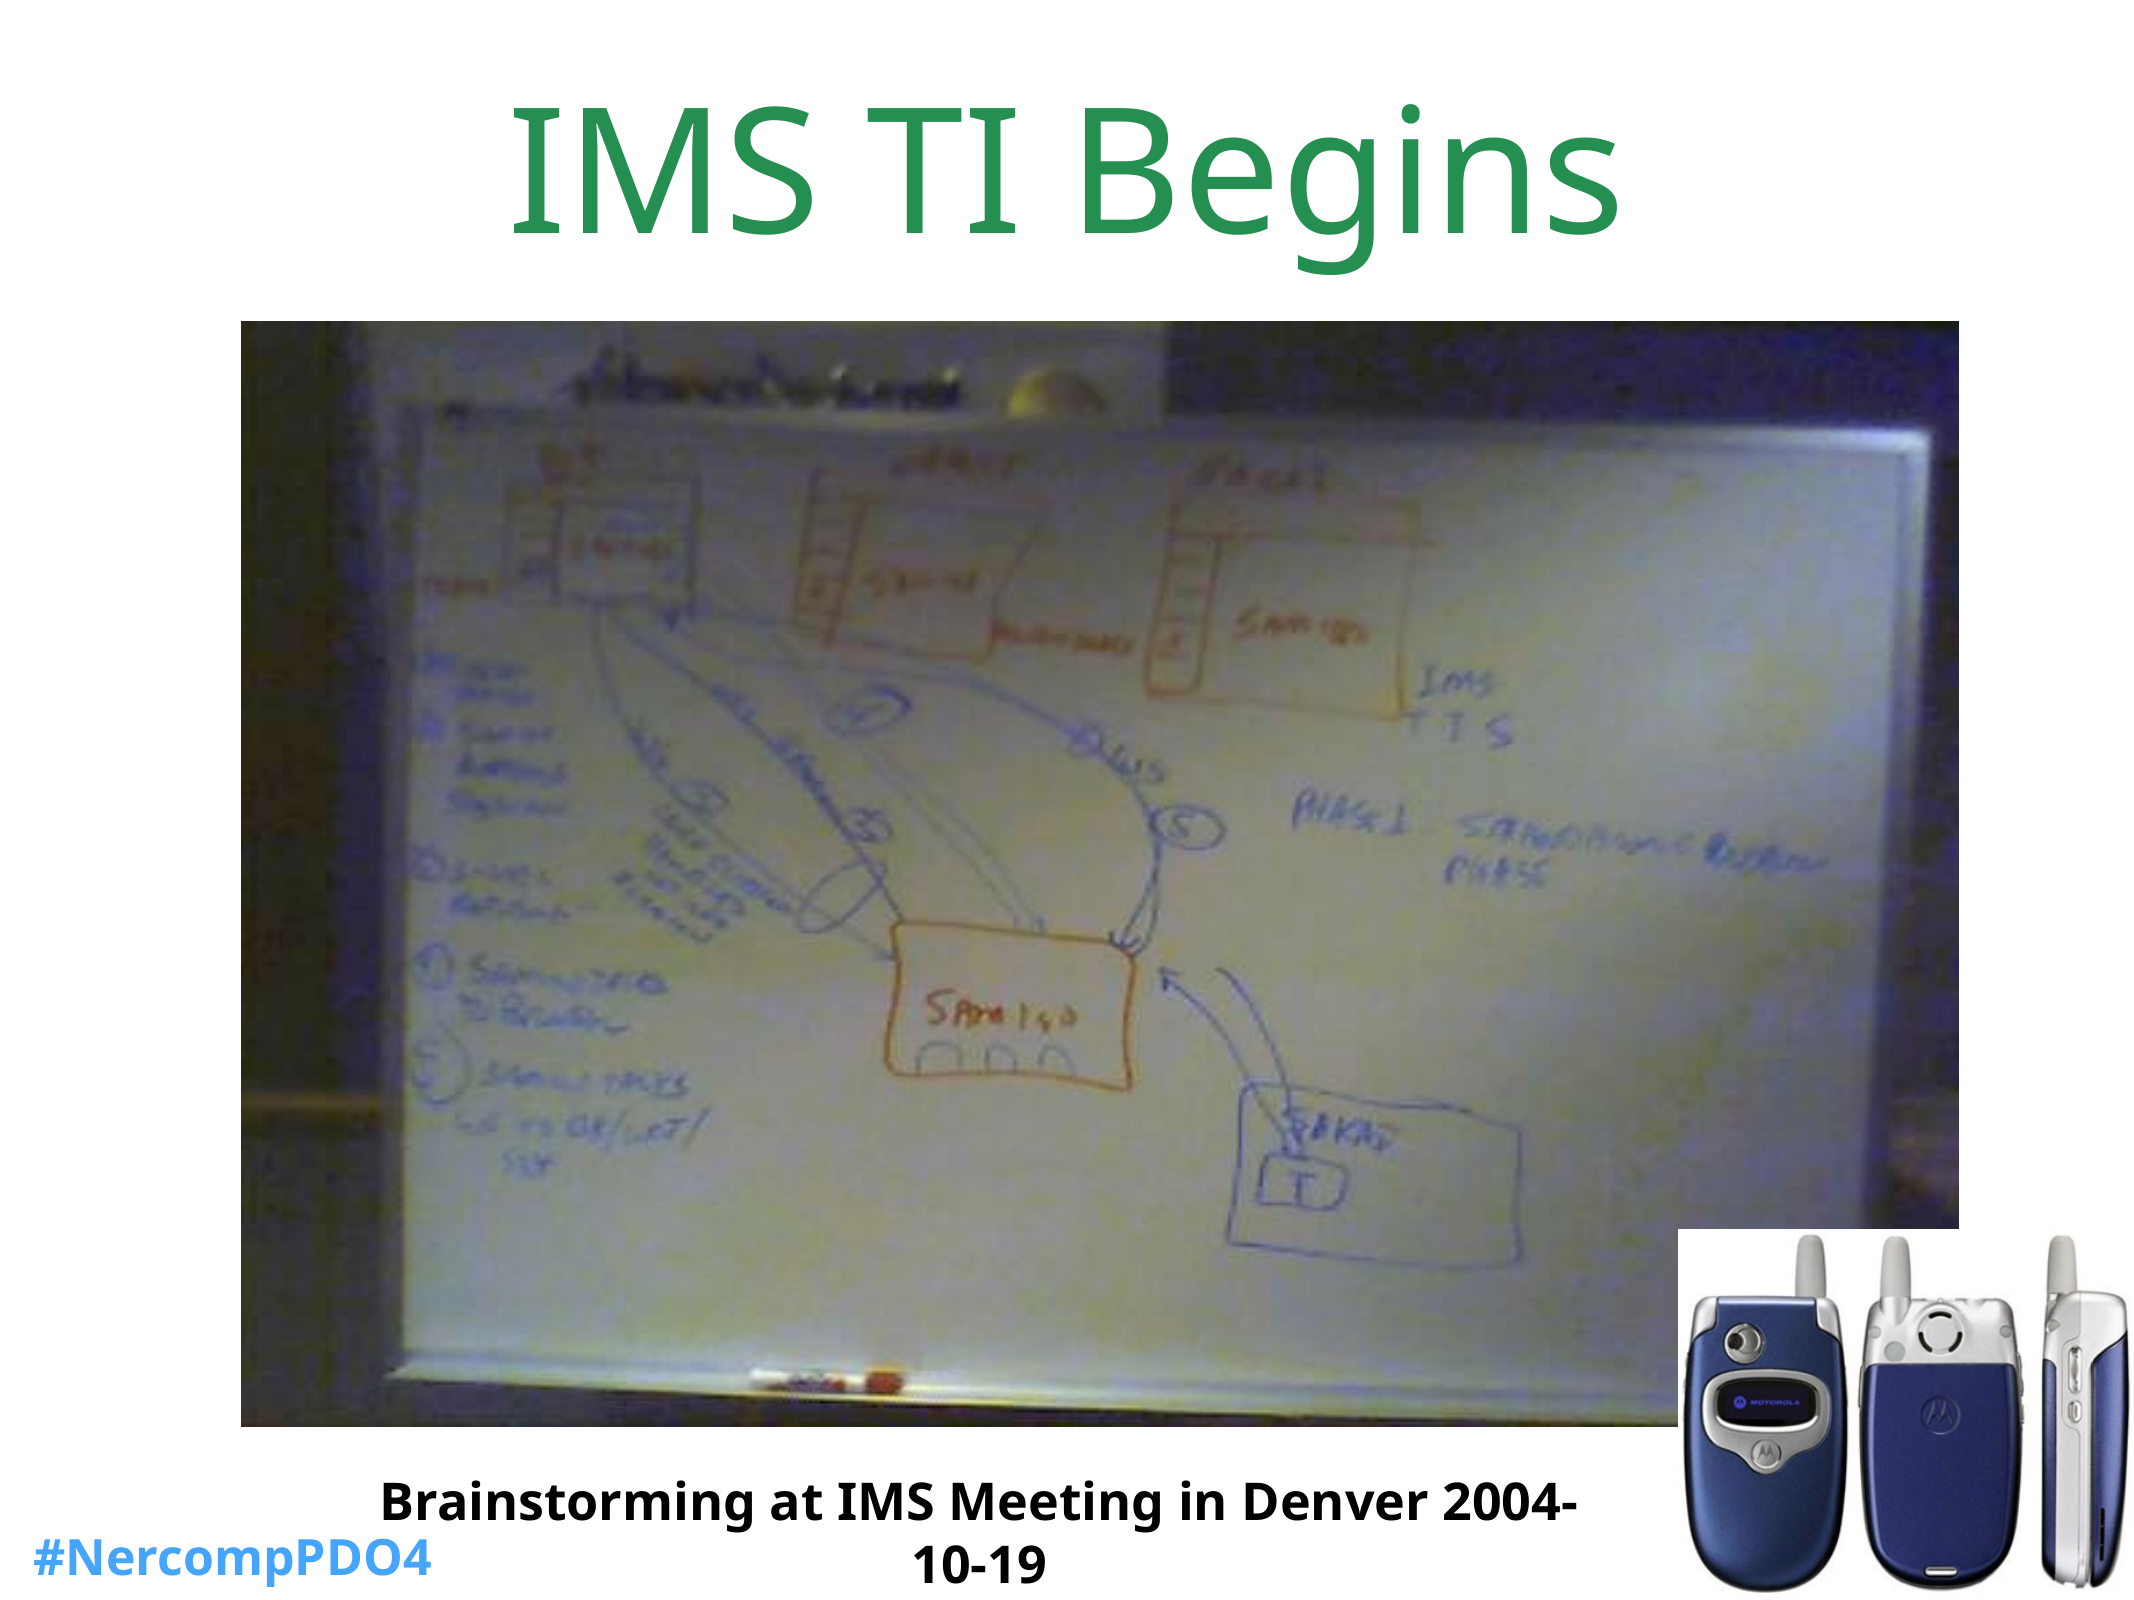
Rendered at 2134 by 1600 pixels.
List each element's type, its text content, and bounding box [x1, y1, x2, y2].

text_box Brainstorming at IMS Meeting in Denver 2004-10-19 [367, 1462, 1591, 1600]
picture [241, 321, 2134, 1600]
title IMS TI Begins [207, 41, 1926, 287]
